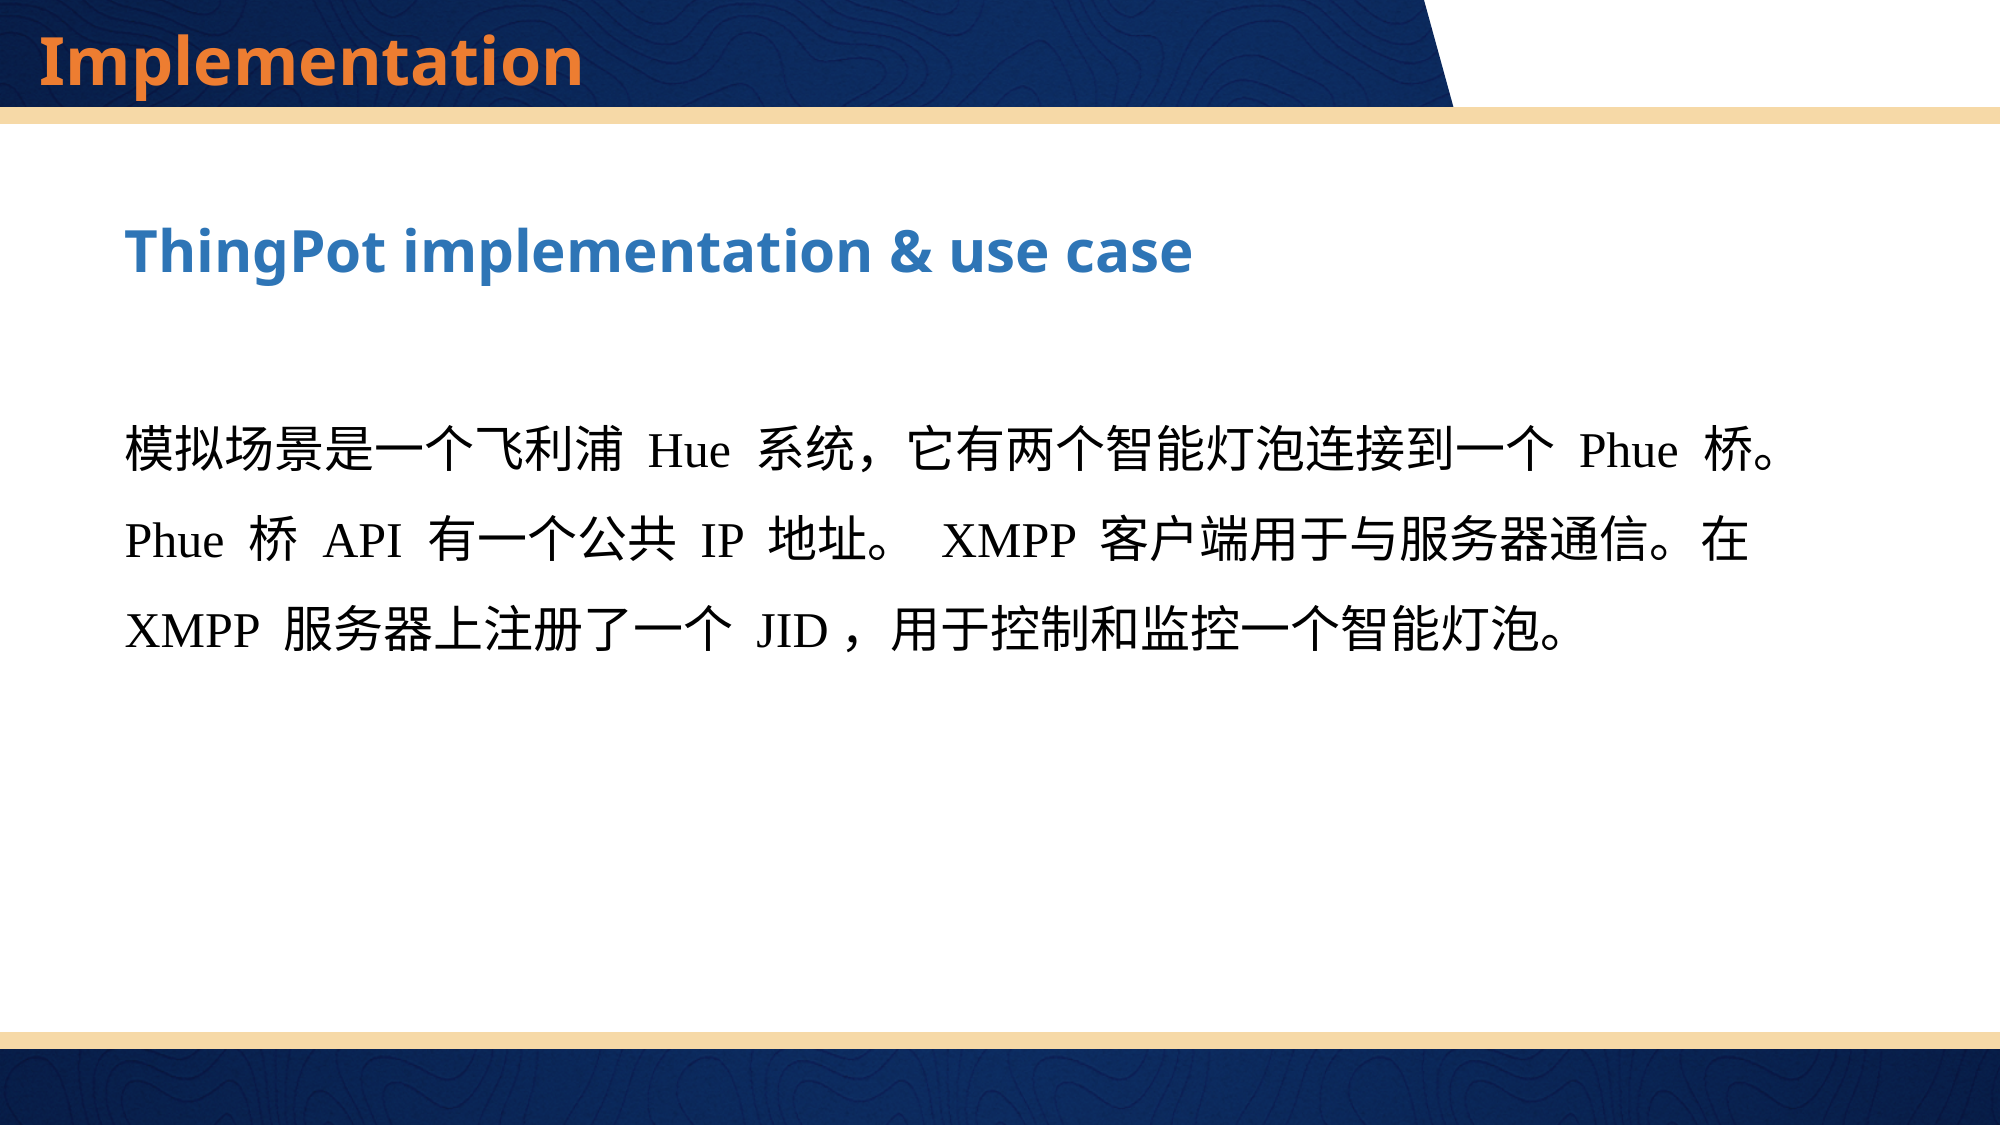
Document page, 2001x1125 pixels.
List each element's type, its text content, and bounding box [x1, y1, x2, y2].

text_box 模拟场景是一个飞利浦 Hue 系统，它有两个智能灯泡连接到一个 Phue 桥。 Phue 桥 API 有一个公共 IP 地址。 XMPP 客户端用于与服务器通信。在 XMPP 服务器上注册了一个 JID，用于控制和监控一个智能灯泡。 [109, 380, 1842, 665]
picture [0, 1041, 2000, 1125]
picture [0, 0, 1457, 115]
text_box ThingPot implementation & use case [109, 206, 1379, 292]
